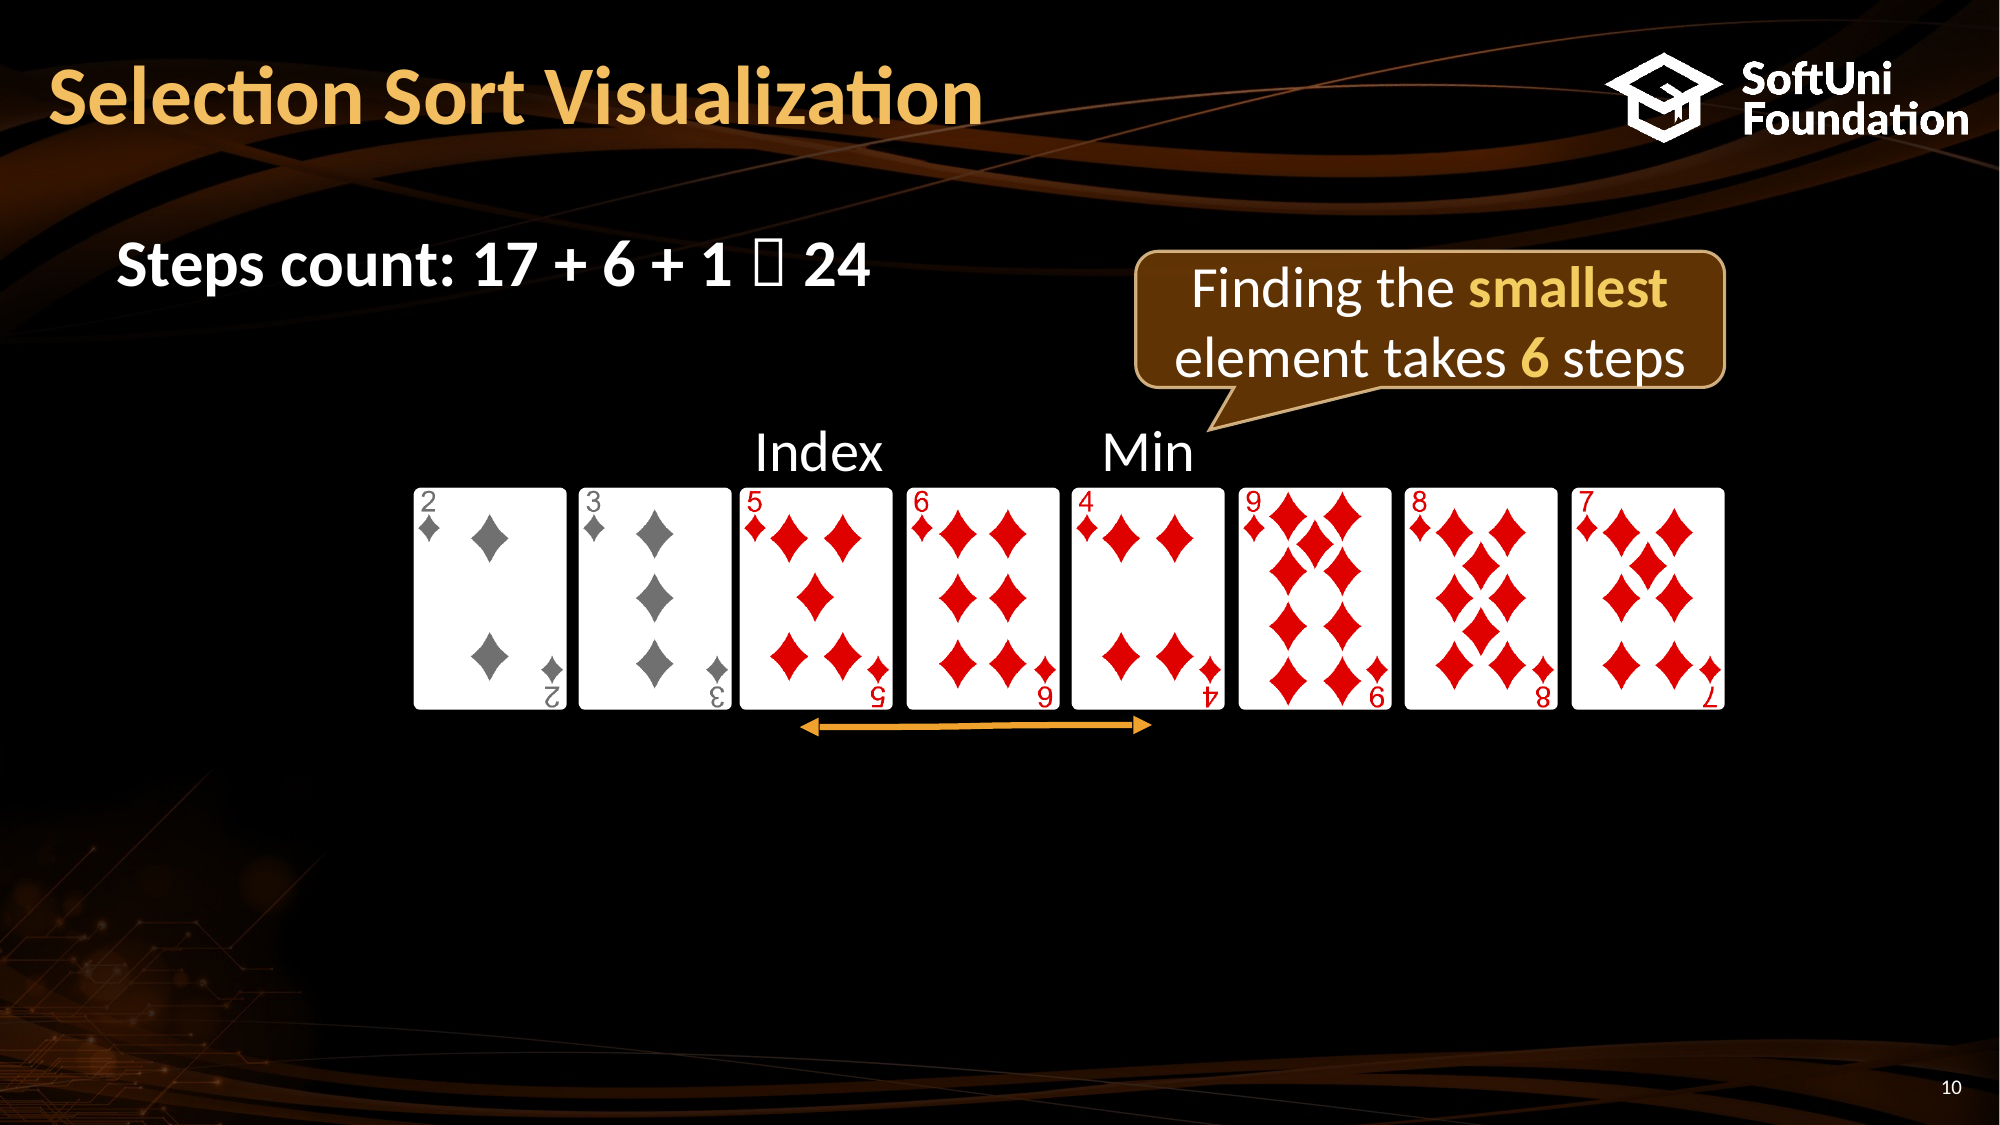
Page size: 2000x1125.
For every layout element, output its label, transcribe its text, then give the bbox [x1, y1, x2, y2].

slide_number 10 [1897, 1070, 1968, 1103]
text_box Index [739, 405, 899, 491]
picture [0, 0, 2000, 1125]
text_box Finding the smallest element takes 6 steps [1134, 250, 1726, 432]
text_box Min [1087, 405, 1211, 487]
text_box Steps count: 17 + 6 + 1  24 [101, 212, 886, 308]
title Selection Sort Visualization [30, 6, 1602, 189]
